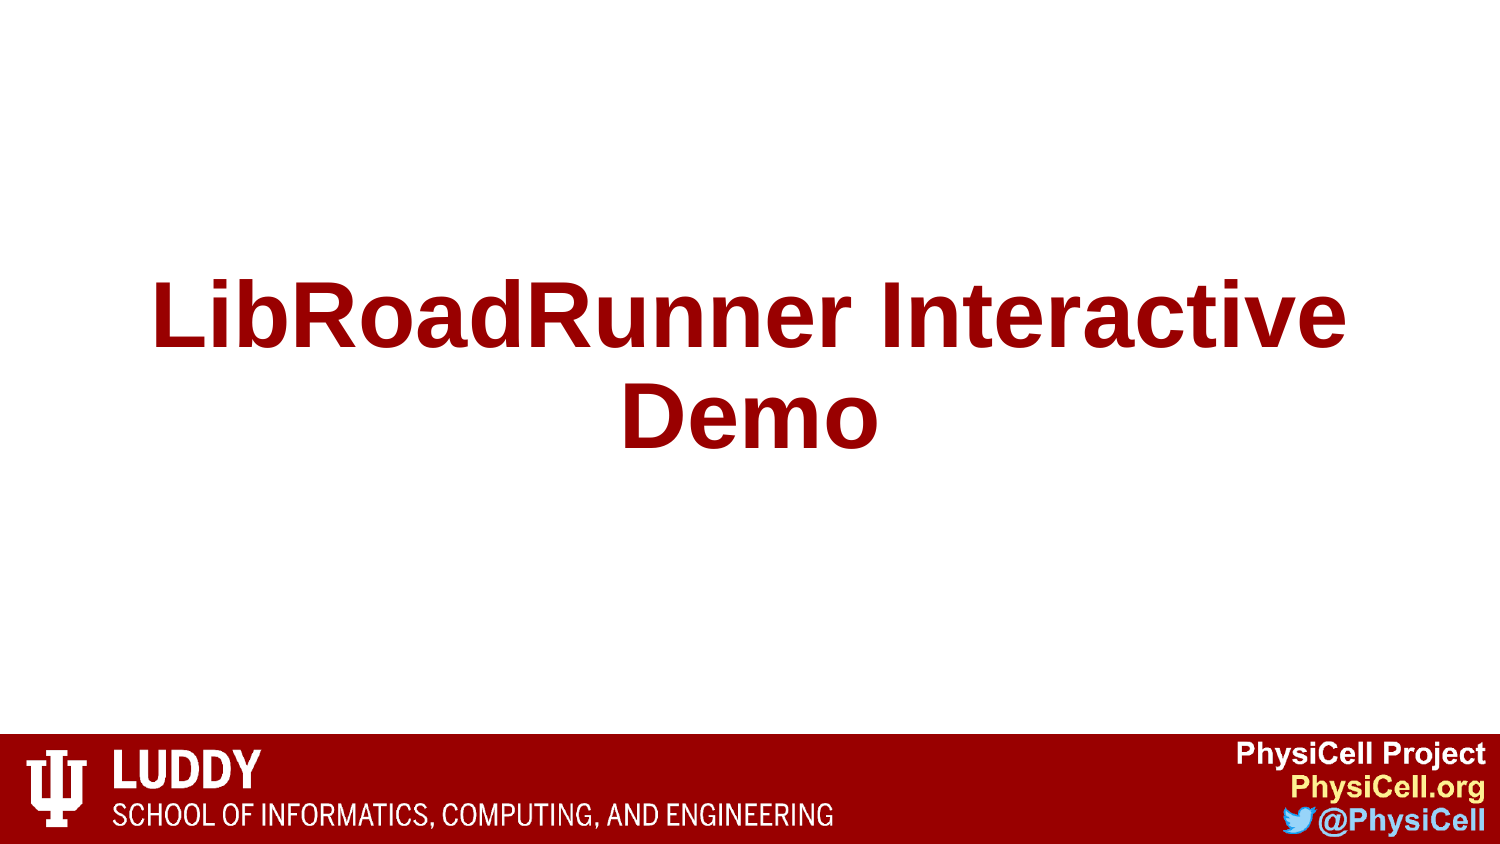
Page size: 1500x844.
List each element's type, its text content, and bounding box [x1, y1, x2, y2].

picture [0, 734, 1500, 844]
title LibRoadRunner Interactive Demo [112, 142, 1388, 593]
